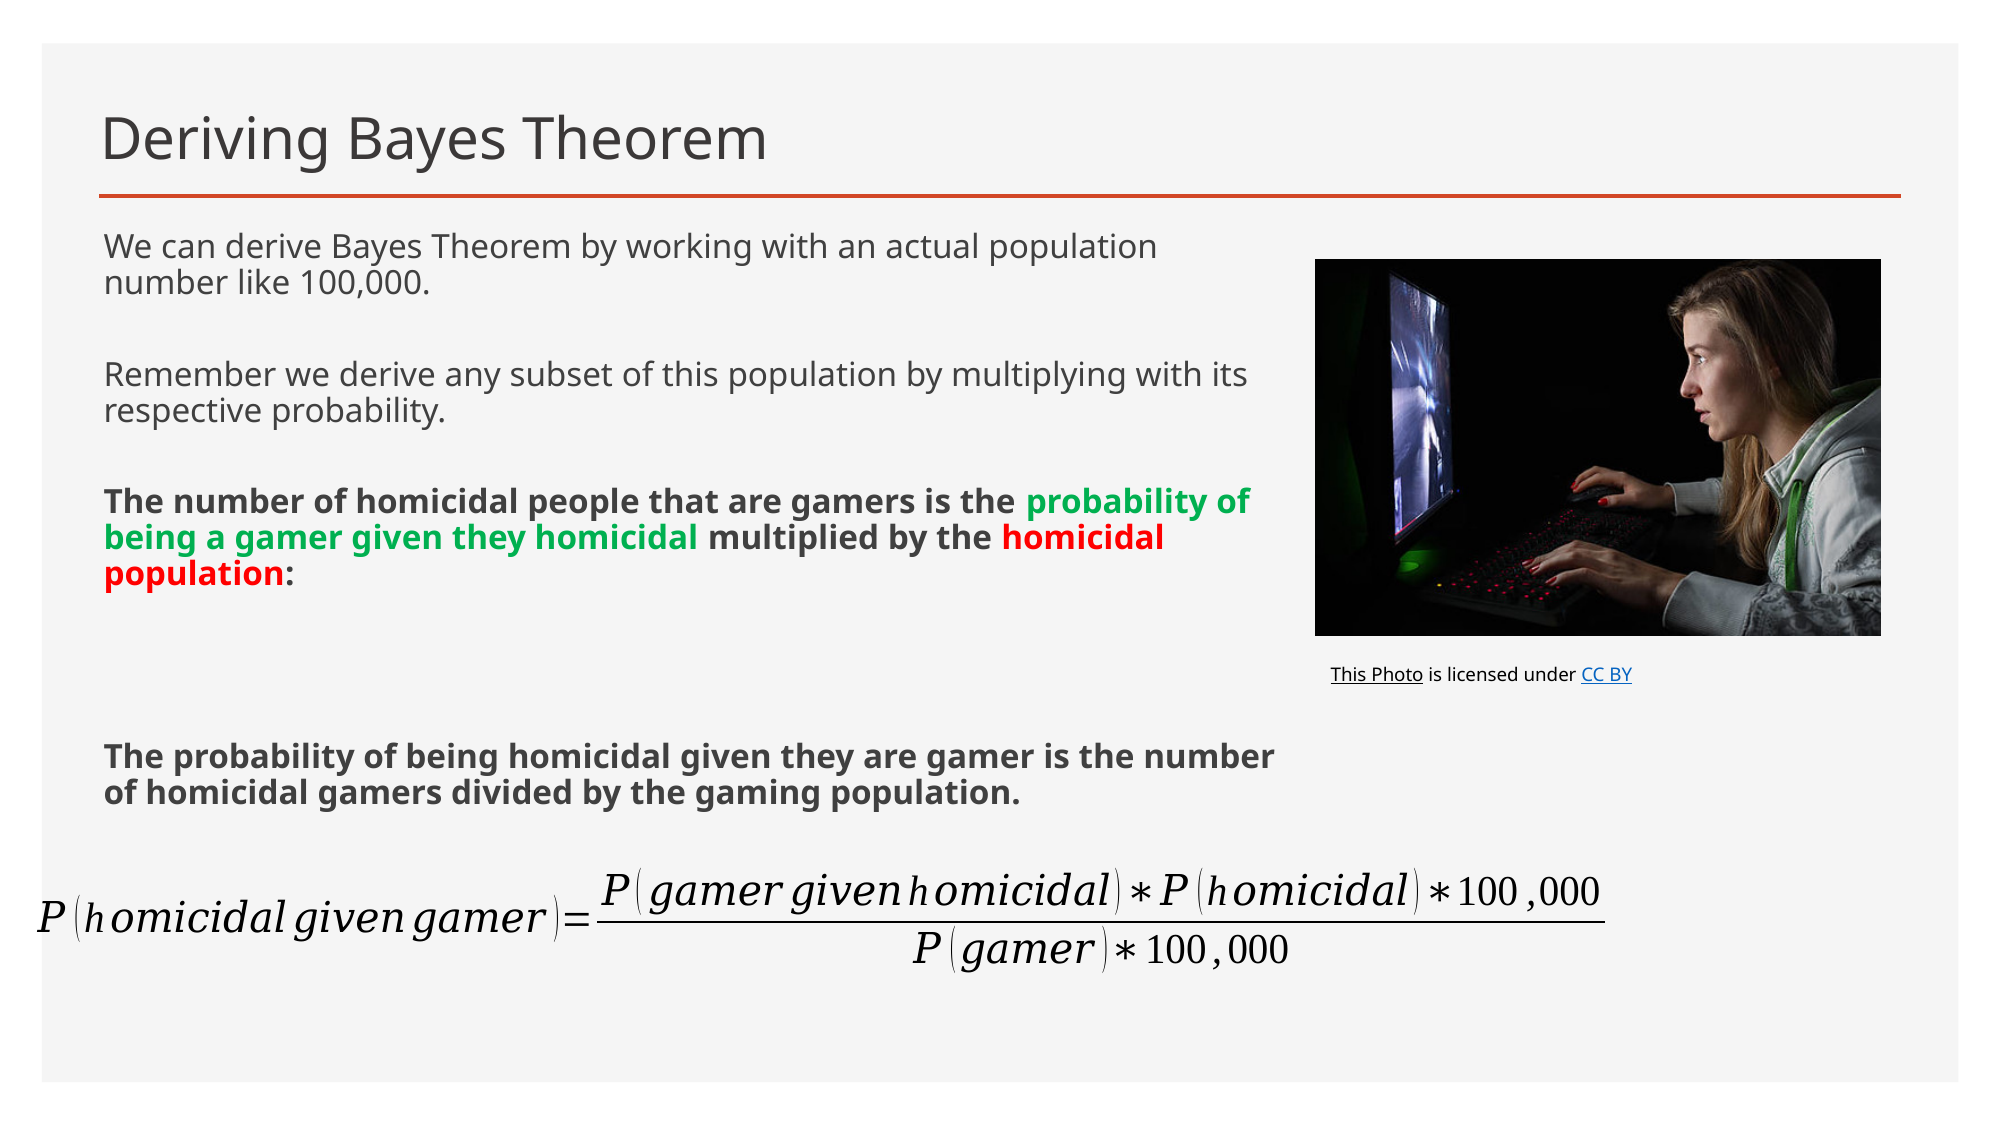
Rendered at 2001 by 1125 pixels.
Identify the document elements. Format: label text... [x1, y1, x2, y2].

title Deriving Bayes Theorem [85, 73, 1214, 179]
text_box This Photo is licensed under CC BY [1315, 654, 1881, 696]
picture [1315, 259, 1881, 636]
